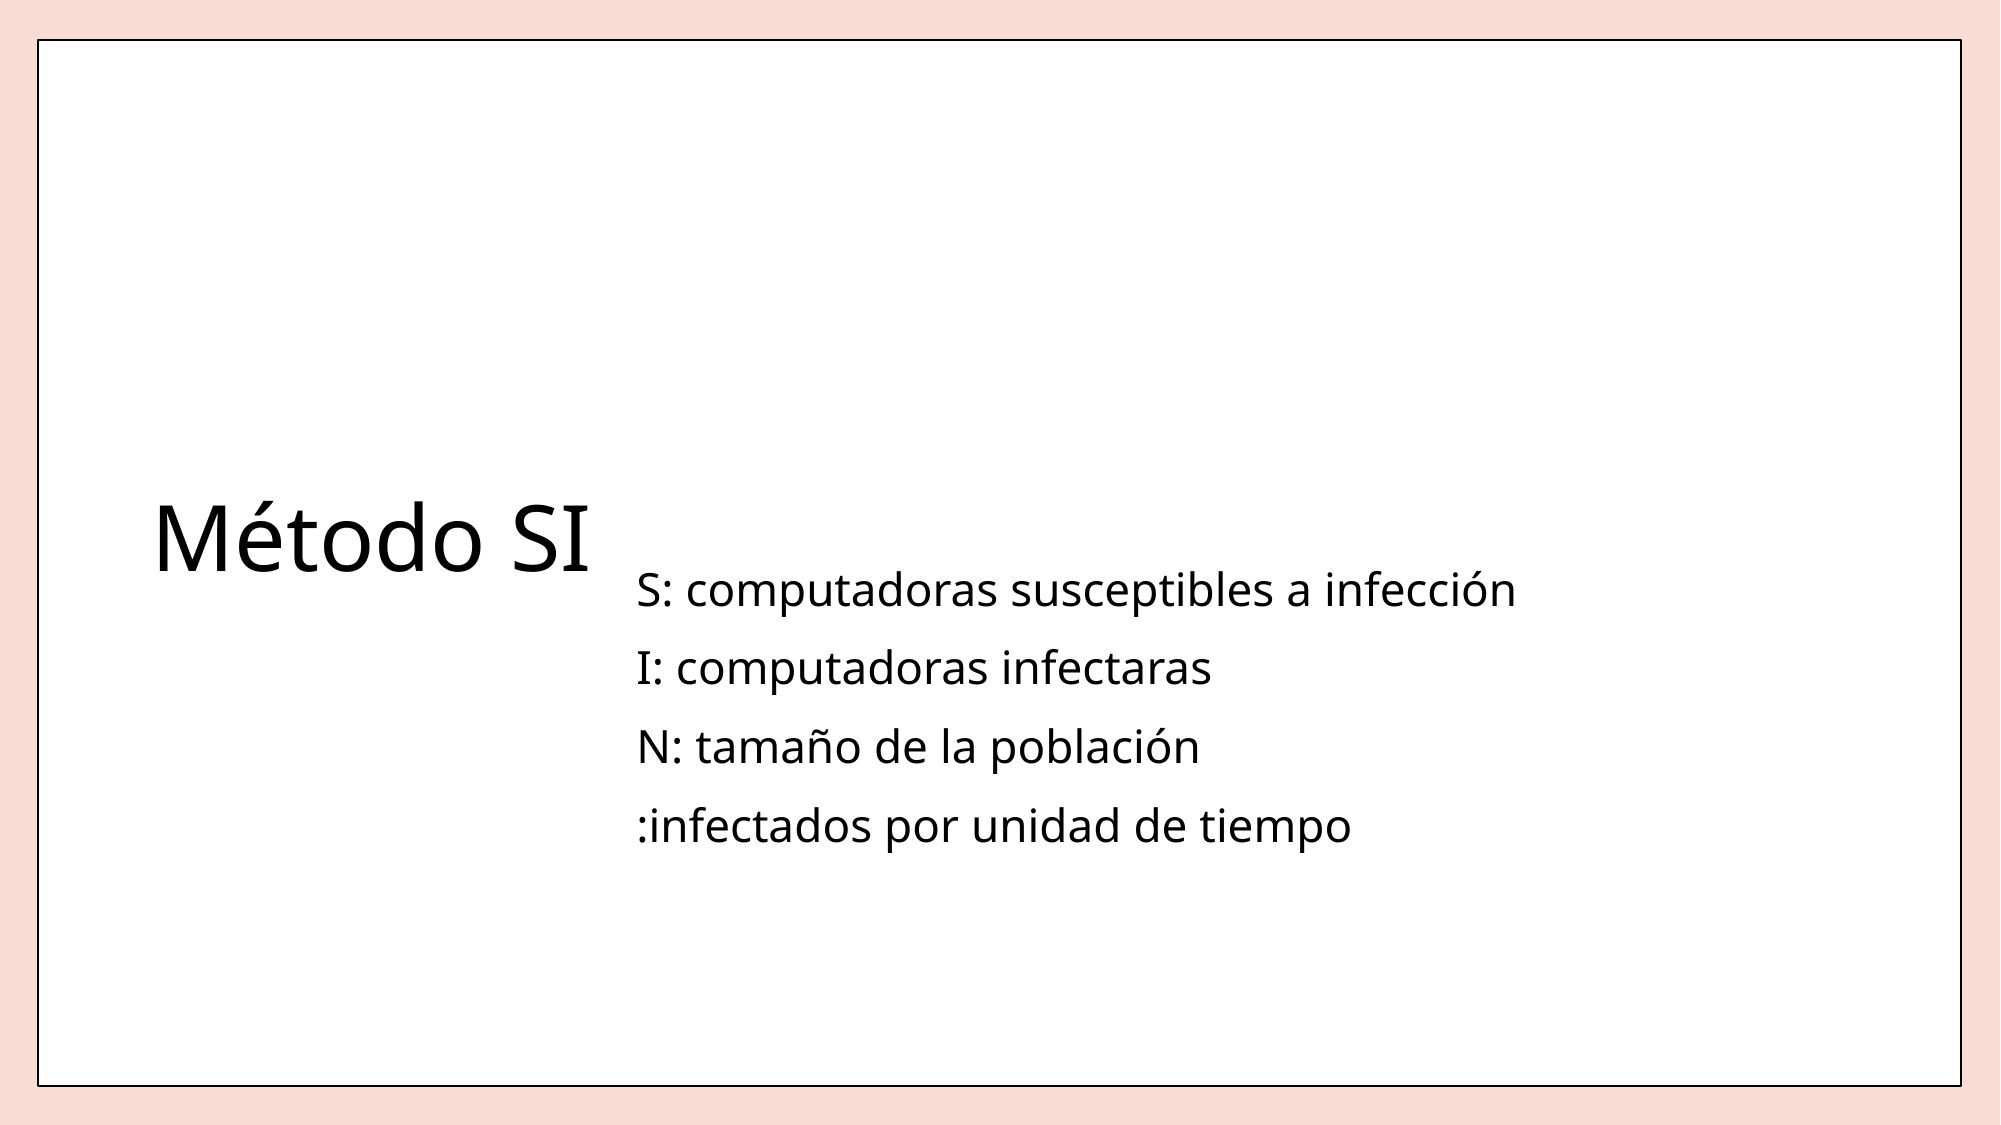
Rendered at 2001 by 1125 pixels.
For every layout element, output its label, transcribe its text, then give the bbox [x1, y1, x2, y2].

title Método SI [136, 300, 655, 782]
